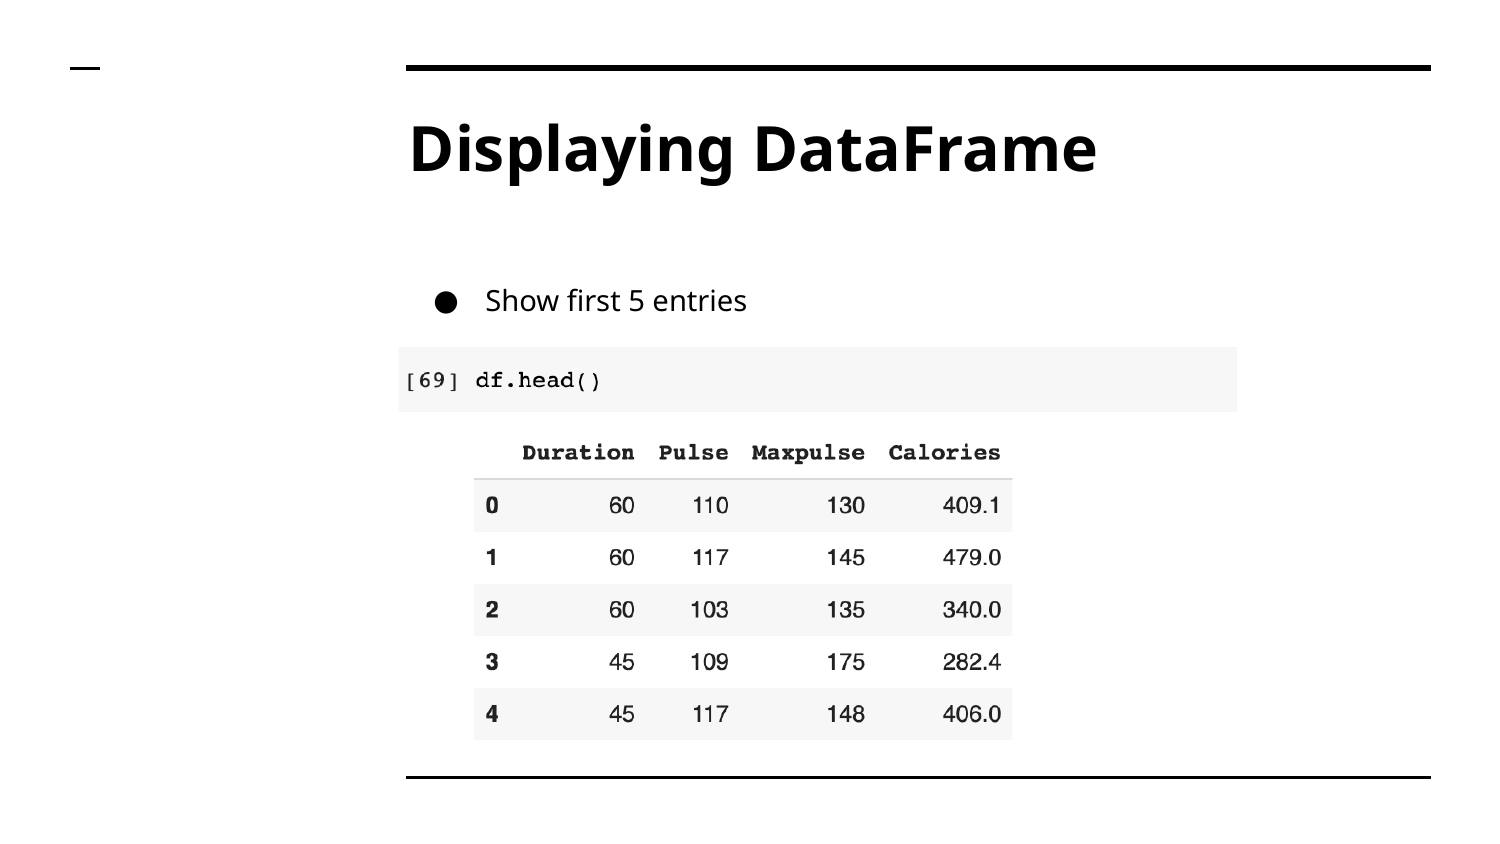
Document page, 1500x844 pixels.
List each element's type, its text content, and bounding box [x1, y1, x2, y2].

title Displaying DataFrame [393, 94, 1431, 199]
picture [393, 338, 1237, 755]
list Show first 5 entries [395, 261, 1433, 755]
